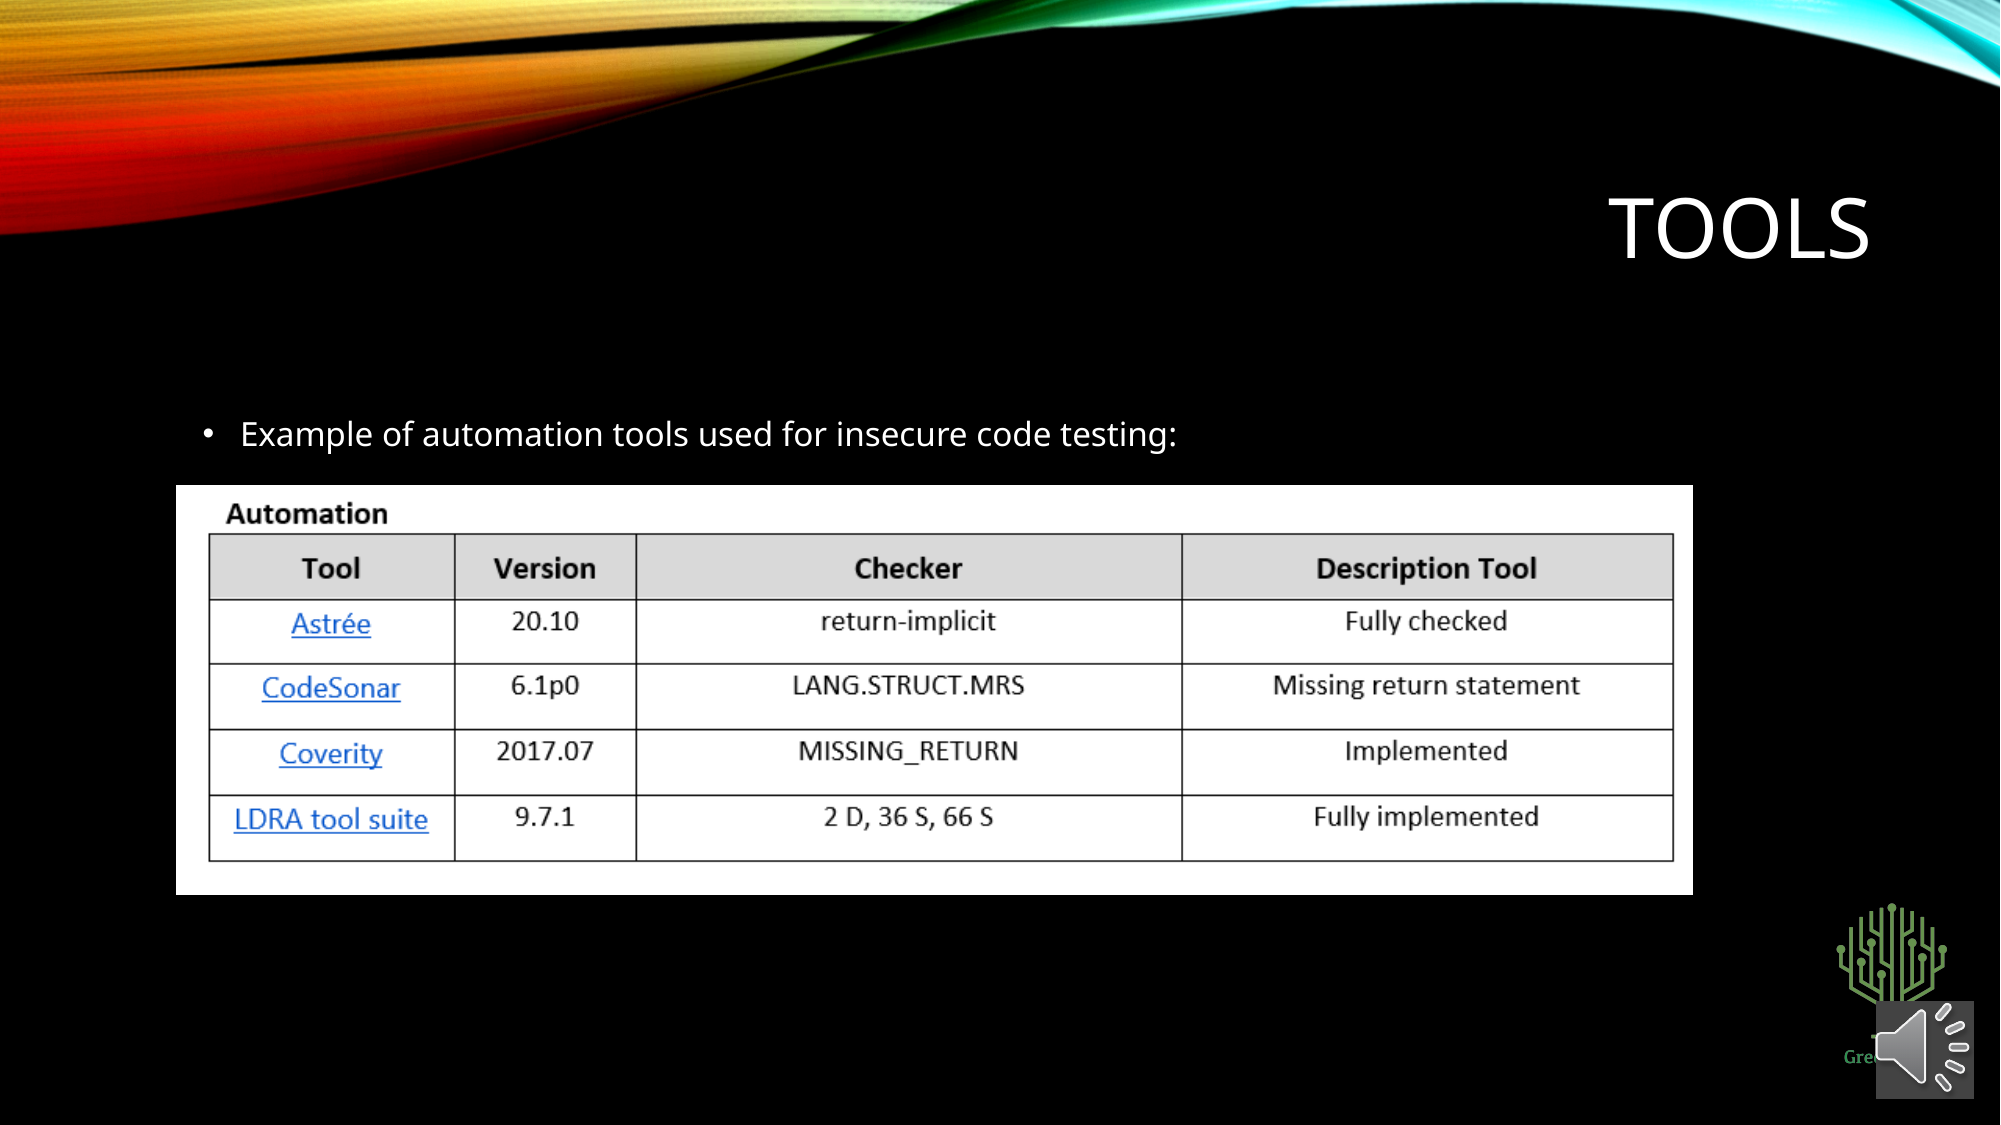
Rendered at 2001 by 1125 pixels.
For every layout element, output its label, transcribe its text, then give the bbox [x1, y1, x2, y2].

picture [1817, 892, 1976, 1101]
list Example of automation tools used for insecure code testing: [112, 360, 1888, 1021]
title TOOLS [474, 125, 1888, 338]
picture [0, 0, 2000, 237]
picture [176, 485, 1693, 895]
